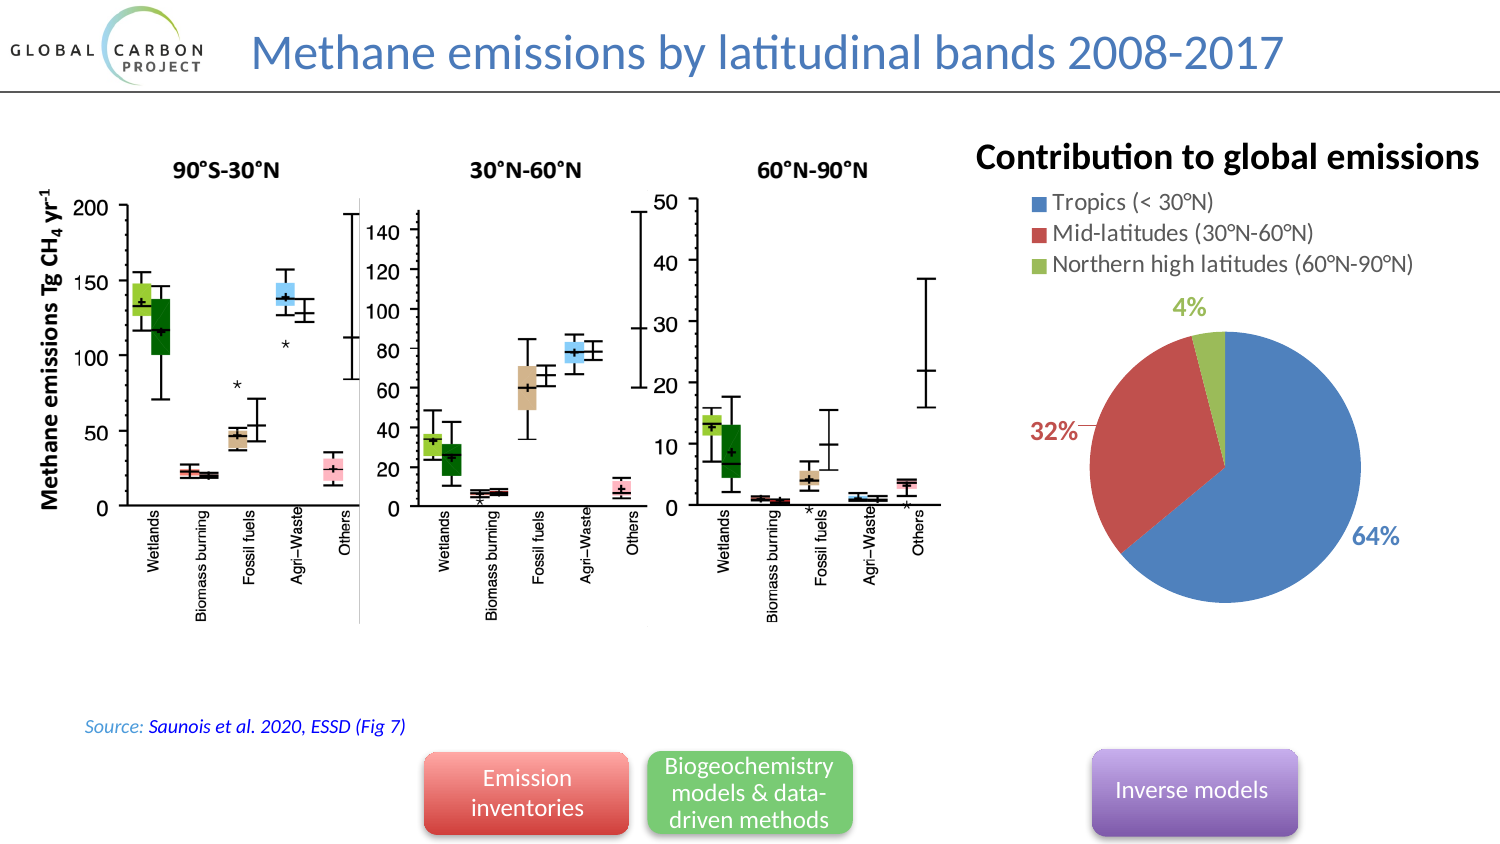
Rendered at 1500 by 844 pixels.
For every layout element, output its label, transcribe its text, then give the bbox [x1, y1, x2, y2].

picture [19, 124, 947, 632]
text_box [423, 751, 630, 836]
text_box Source: Saunois et al. 2020, ESSD (Fig 7) [64, 699, 431, 745]
text_box Contribution to global emissions [961, 124, 1496, 185]
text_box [1082, 738, 1307, 840]
chart [971, 174, 1476, 612]
picture [0, 0, 215, 91]
text_box Methane emissions by latitudinal bands 2008-2017 [235, 22, 1304, 77]
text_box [636, 743, 862, 844]
